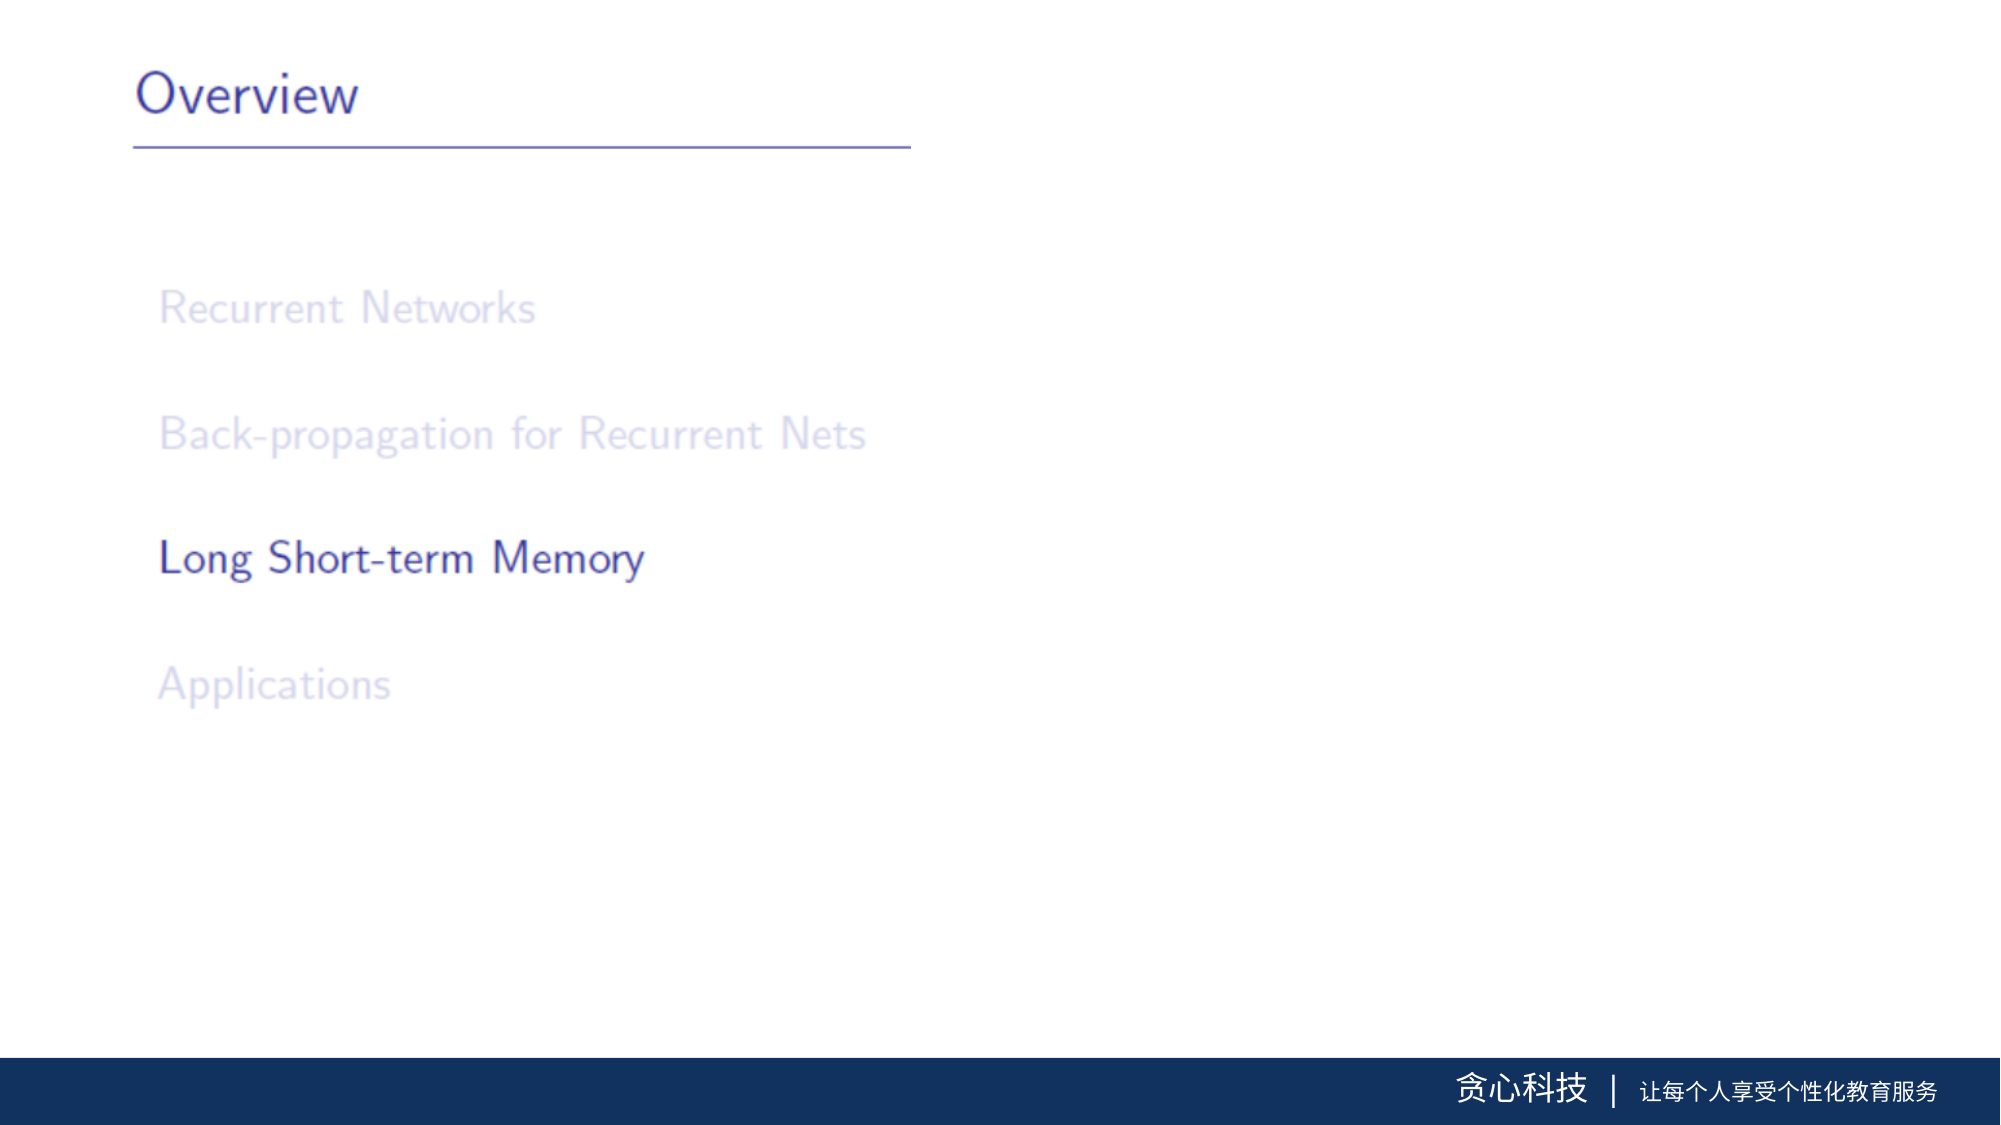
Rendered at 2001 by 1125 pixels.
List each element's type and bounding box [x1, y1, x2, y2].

picture [121, 47, 911, 742]
